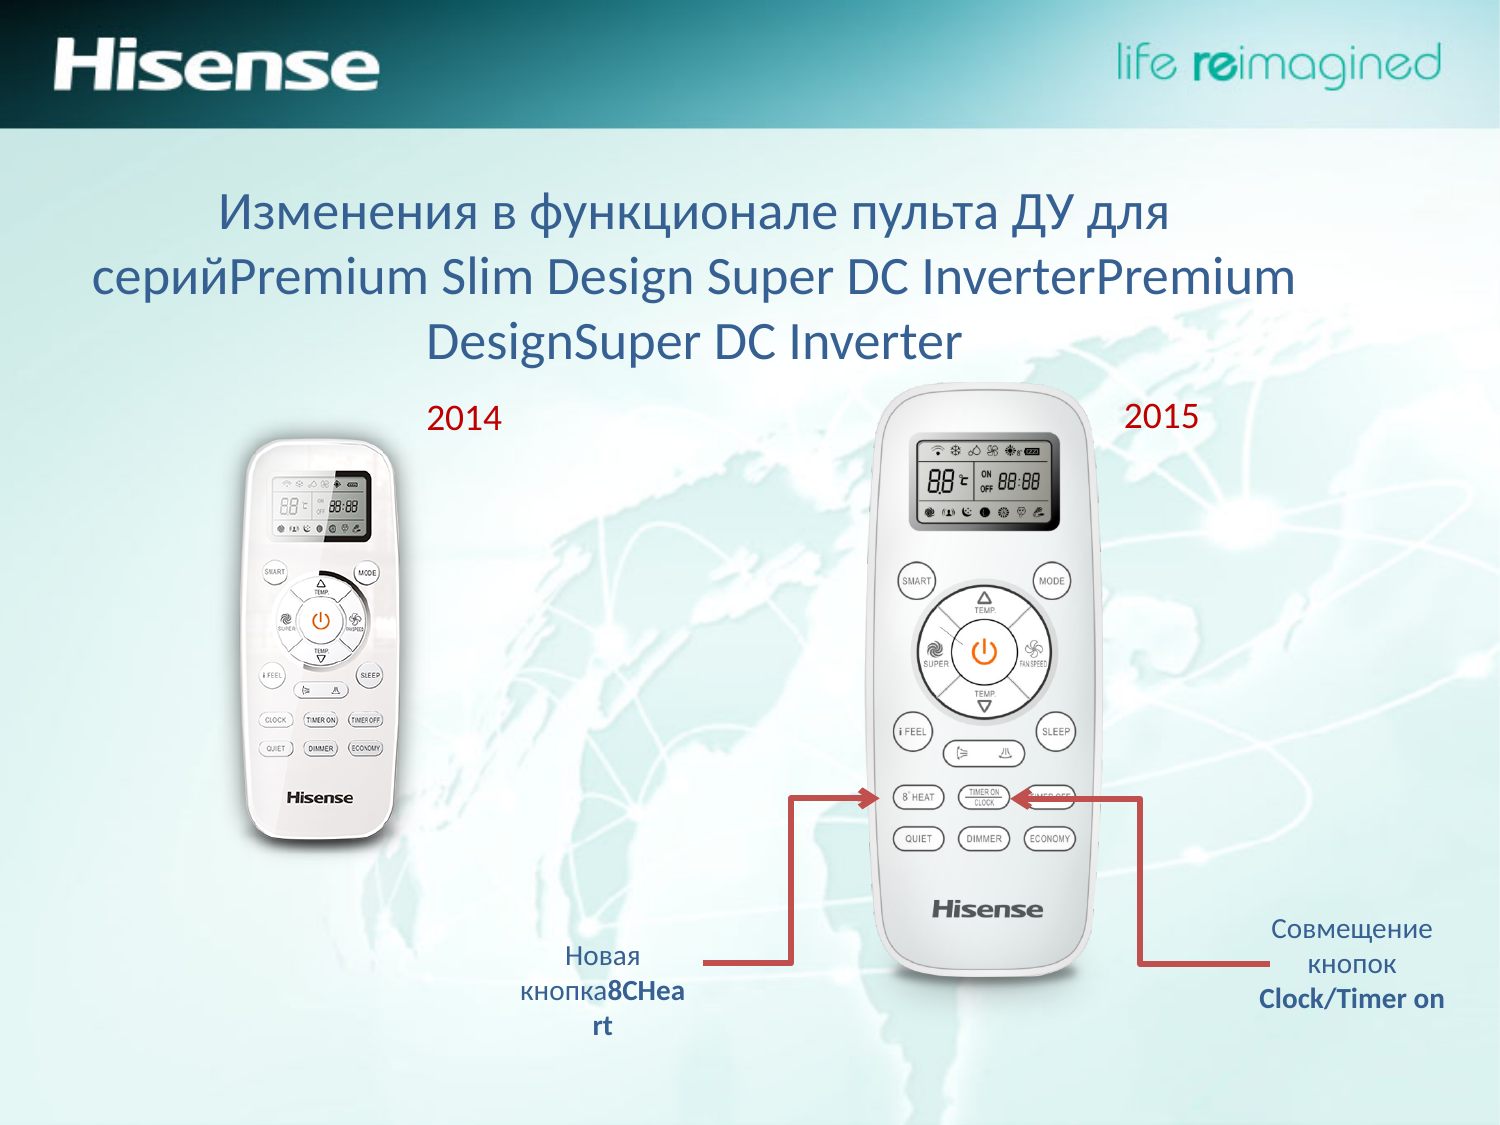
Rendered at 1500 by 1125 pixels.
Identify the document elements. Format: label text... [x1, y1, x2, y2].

text_box Изменения в функционале пульта ДУ для серийPremium Slim Design Super DC InverterPremium DesignSuper DC Inverter [37, 219, 1353, 326]
text_box Совмещение кнопок Clock/Timer on [1234, 902, 1471, 987]
text_box Новая кнопка8СHeart [503, 928, 703, 979]
picture [0, 0, 1500, 1125]
text_box 2014 [411, 385, 485, 445]
